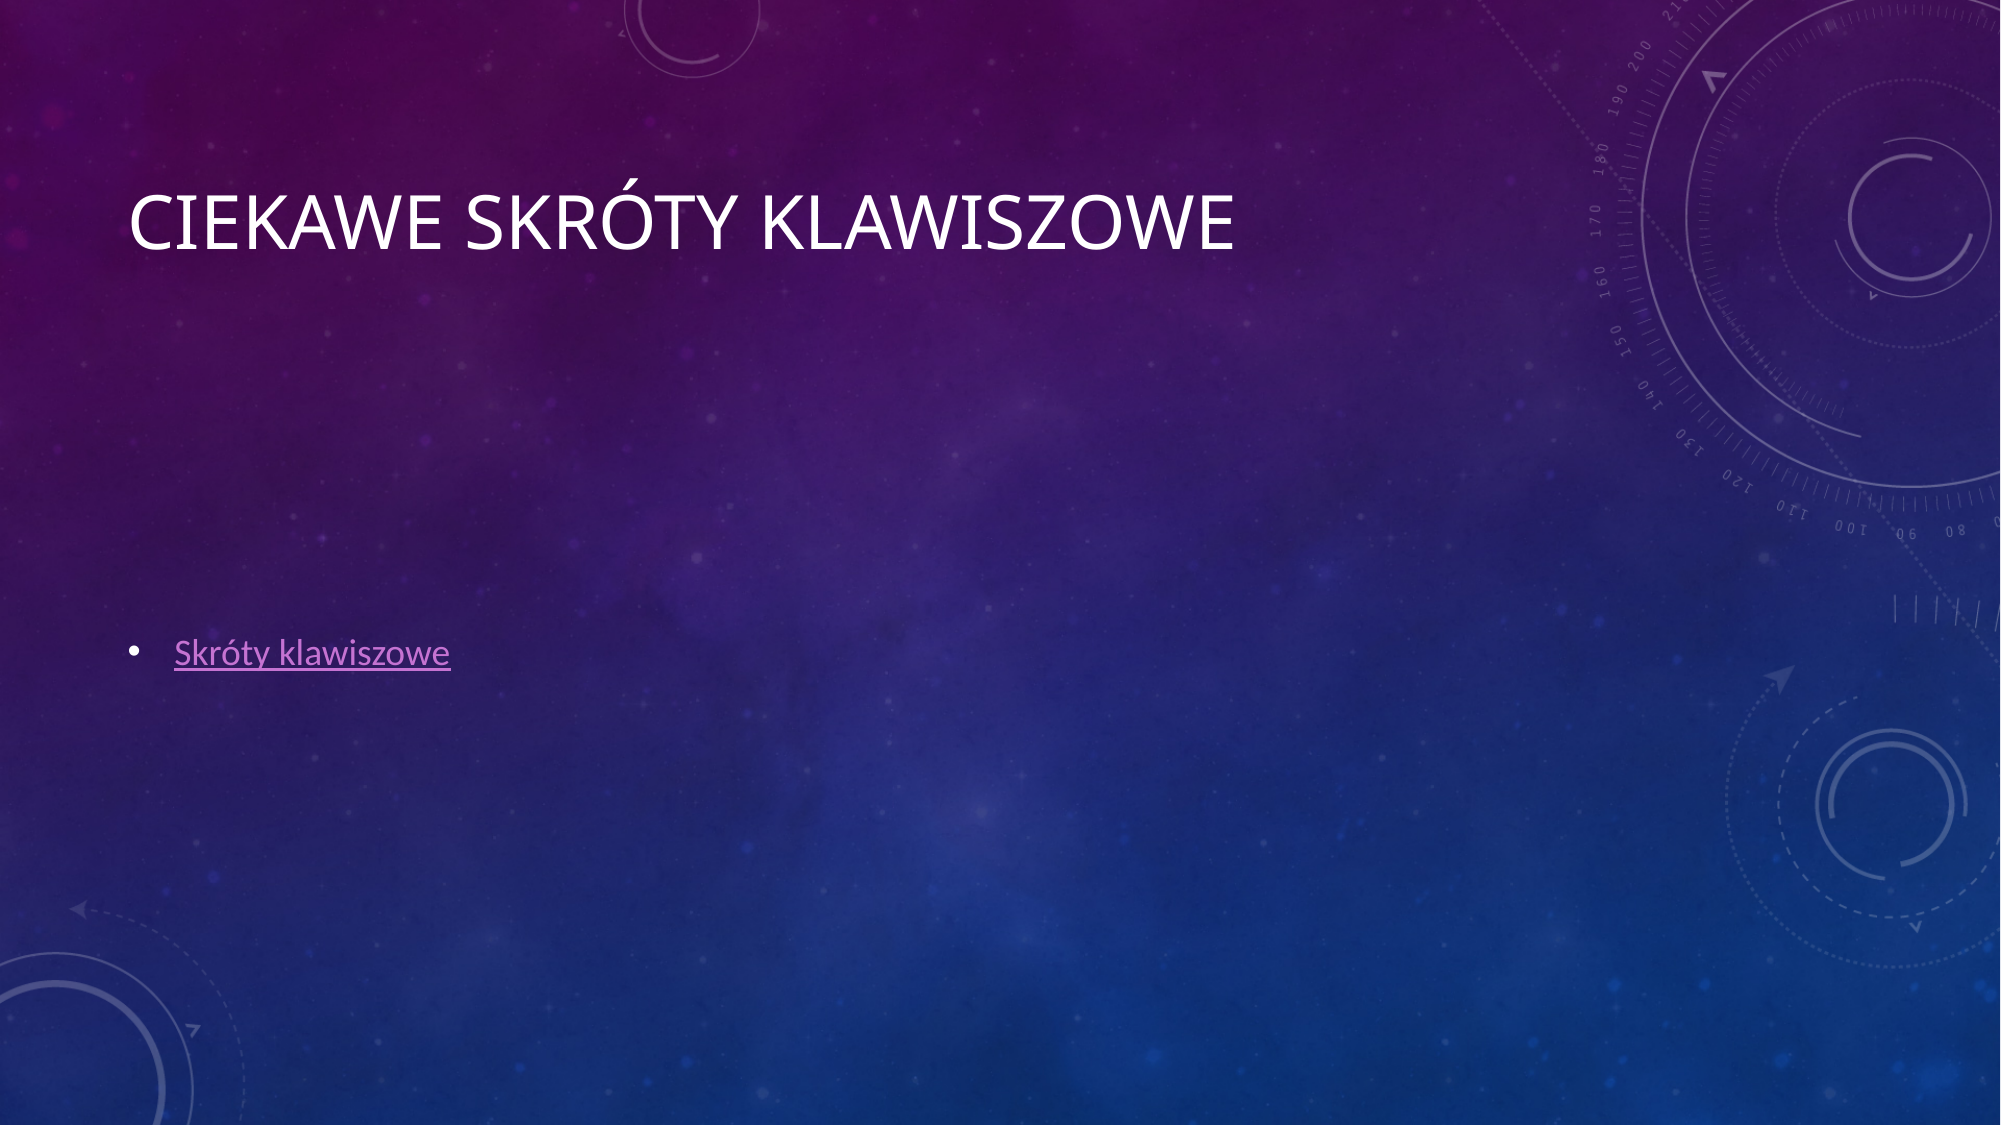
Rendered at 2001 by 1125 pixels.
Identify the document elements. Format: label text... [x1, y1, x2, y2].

list Skróty klawiszowe [112, 351, 1775, 950]
title Ciekawe skróty klawiszowe [112, 99, 1775, 339]
picture [0, 0, 2001, 1125]
